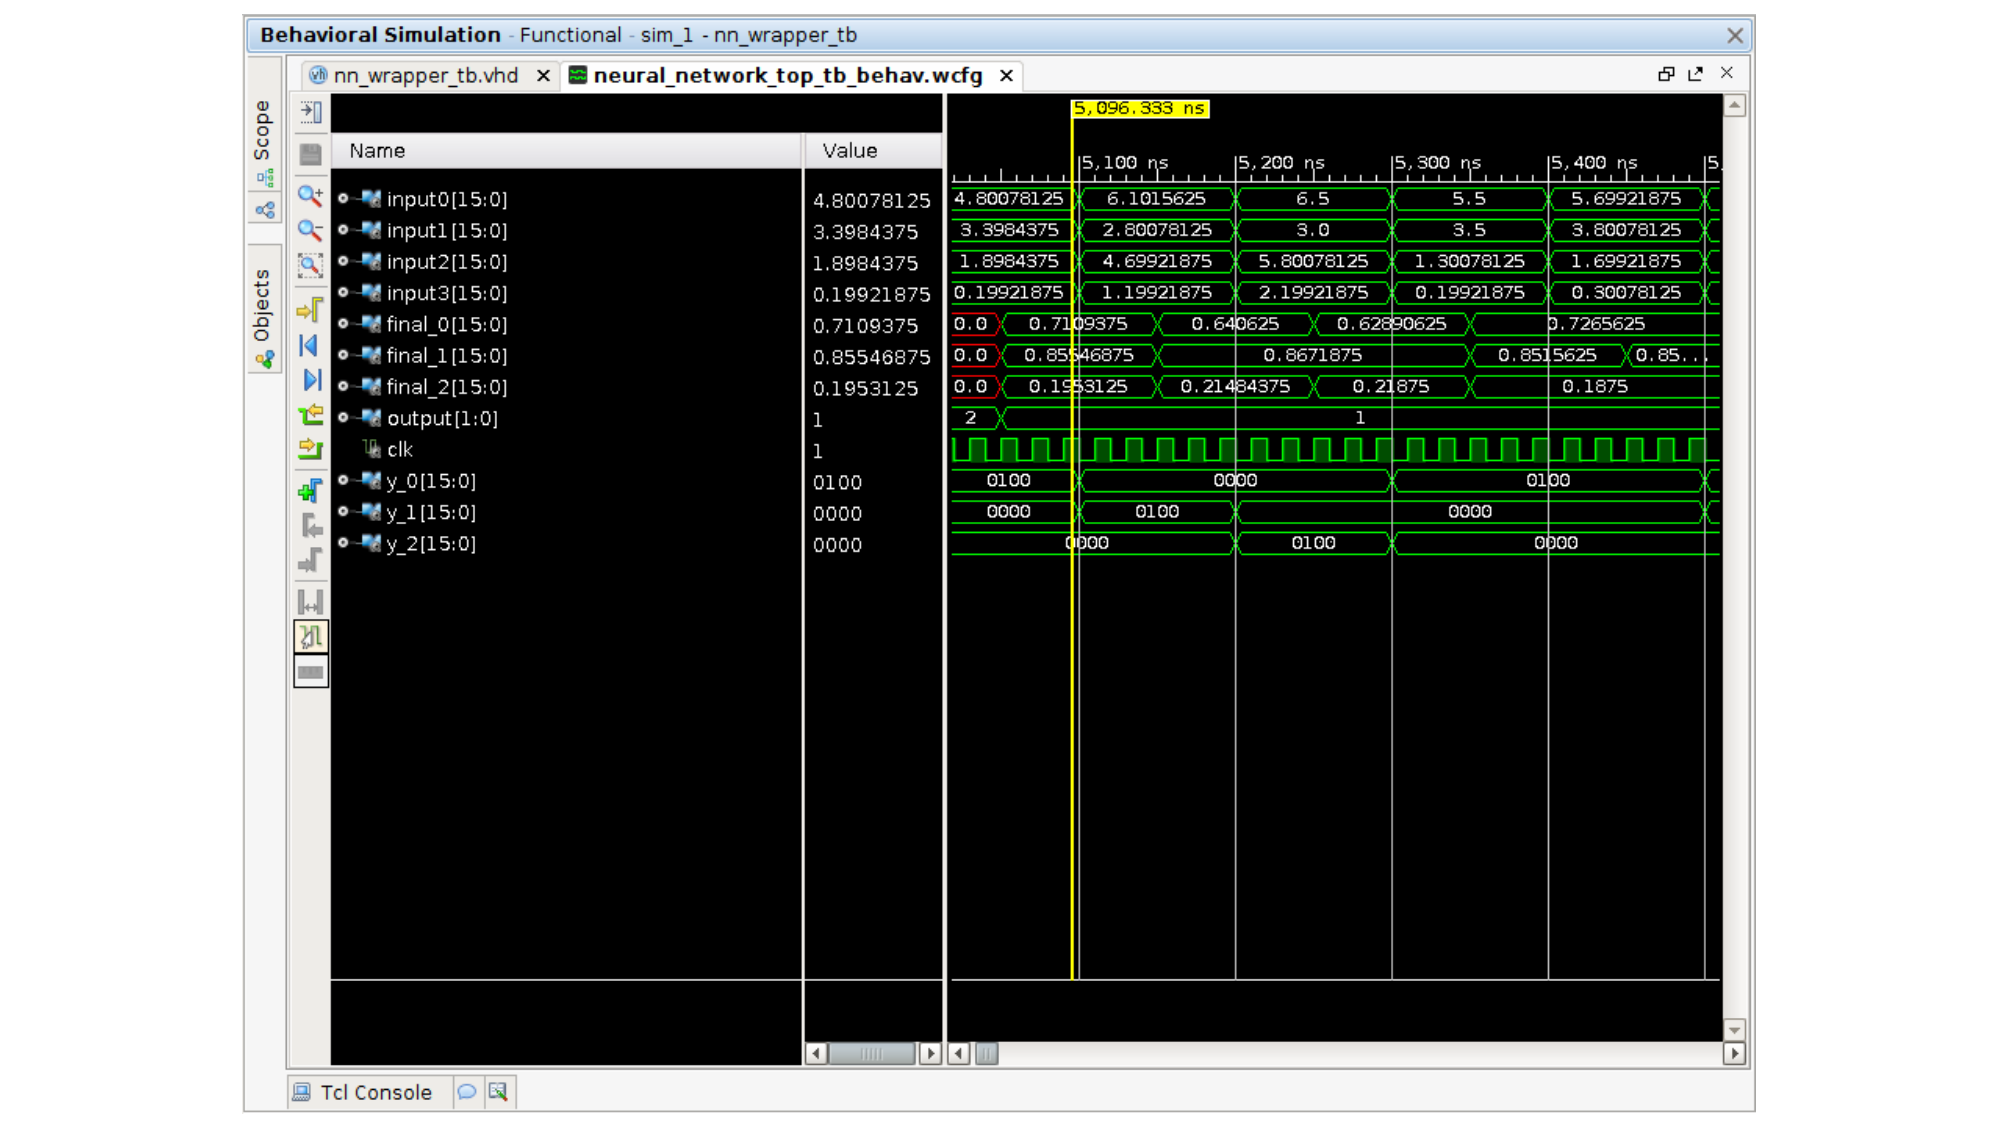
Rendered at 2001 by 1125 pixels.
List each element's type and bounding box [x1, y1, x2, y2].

picture [242, 14, 1756, 1114]
